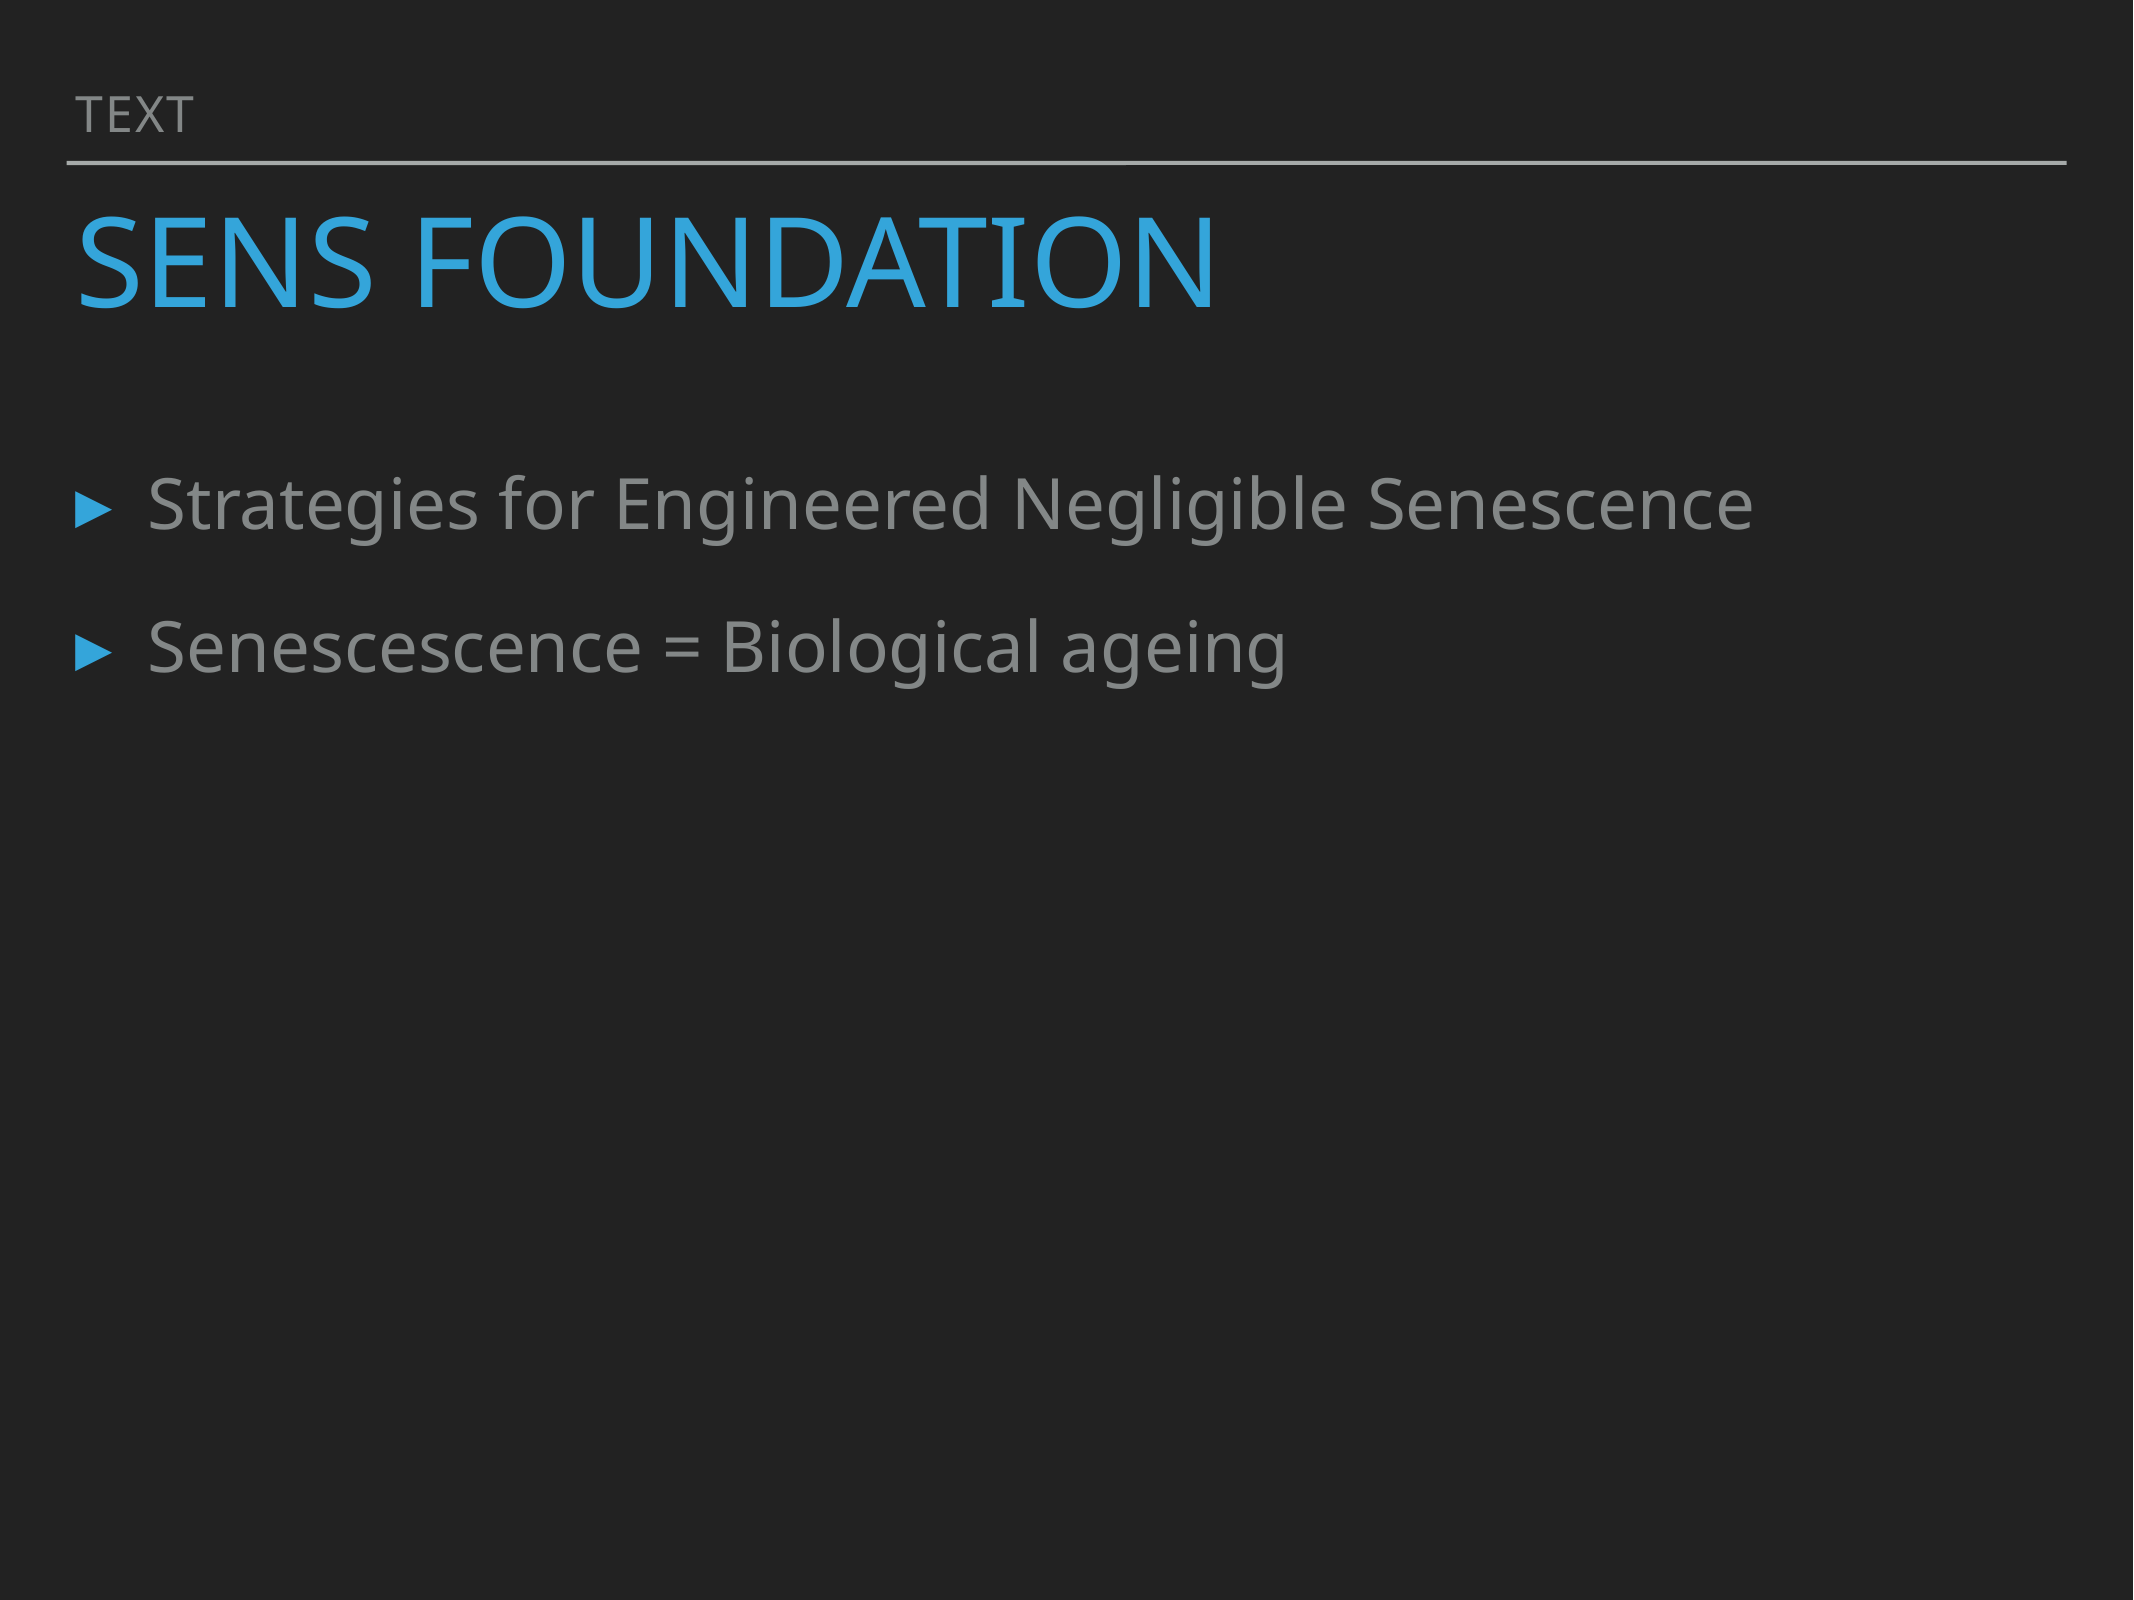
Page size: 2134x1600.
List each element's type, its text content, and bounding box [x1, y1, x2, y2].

title Sens Foundation [66, 202, 2068, 418]
list Strategies for Engineered Negligible Senescence Senescescence = Biological ageing [66, 449, 2068, 1453]
list Text [66, 74, 1901, 151]
